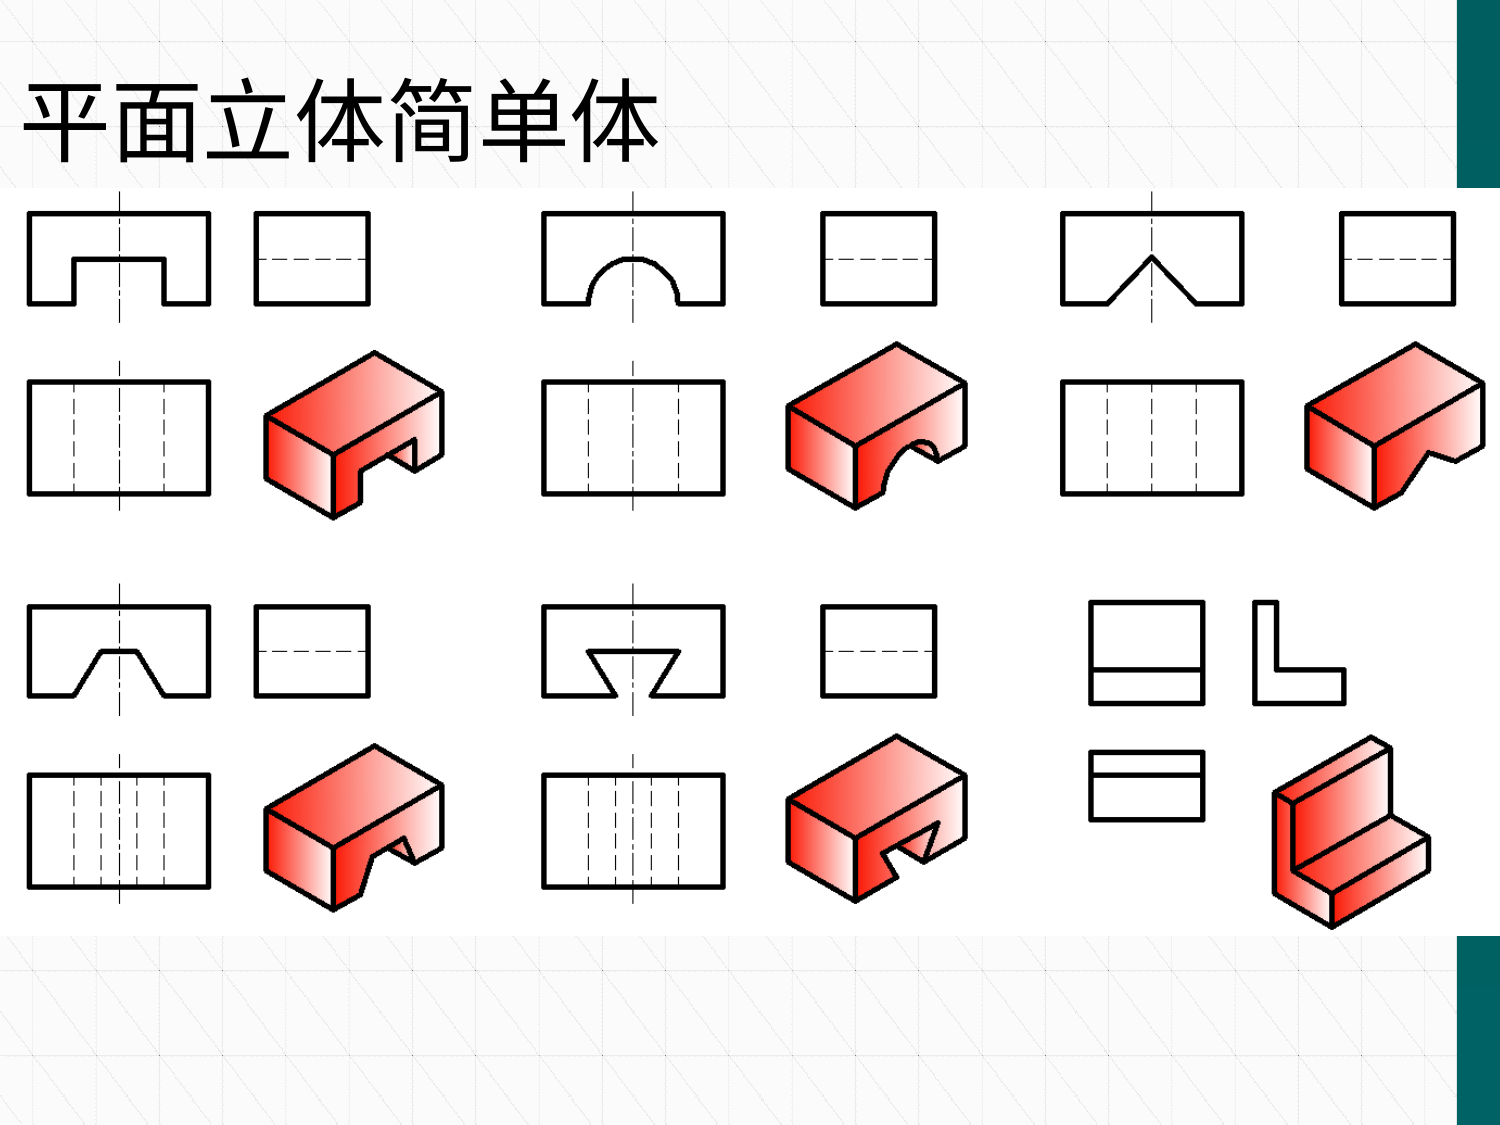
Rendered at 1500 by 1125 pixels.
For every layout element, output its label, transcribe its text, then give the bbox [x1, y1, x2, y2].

text_box 平面立体简单体 [4, 76, 775, 162]
picture [0, 0, 1500, 1125]
